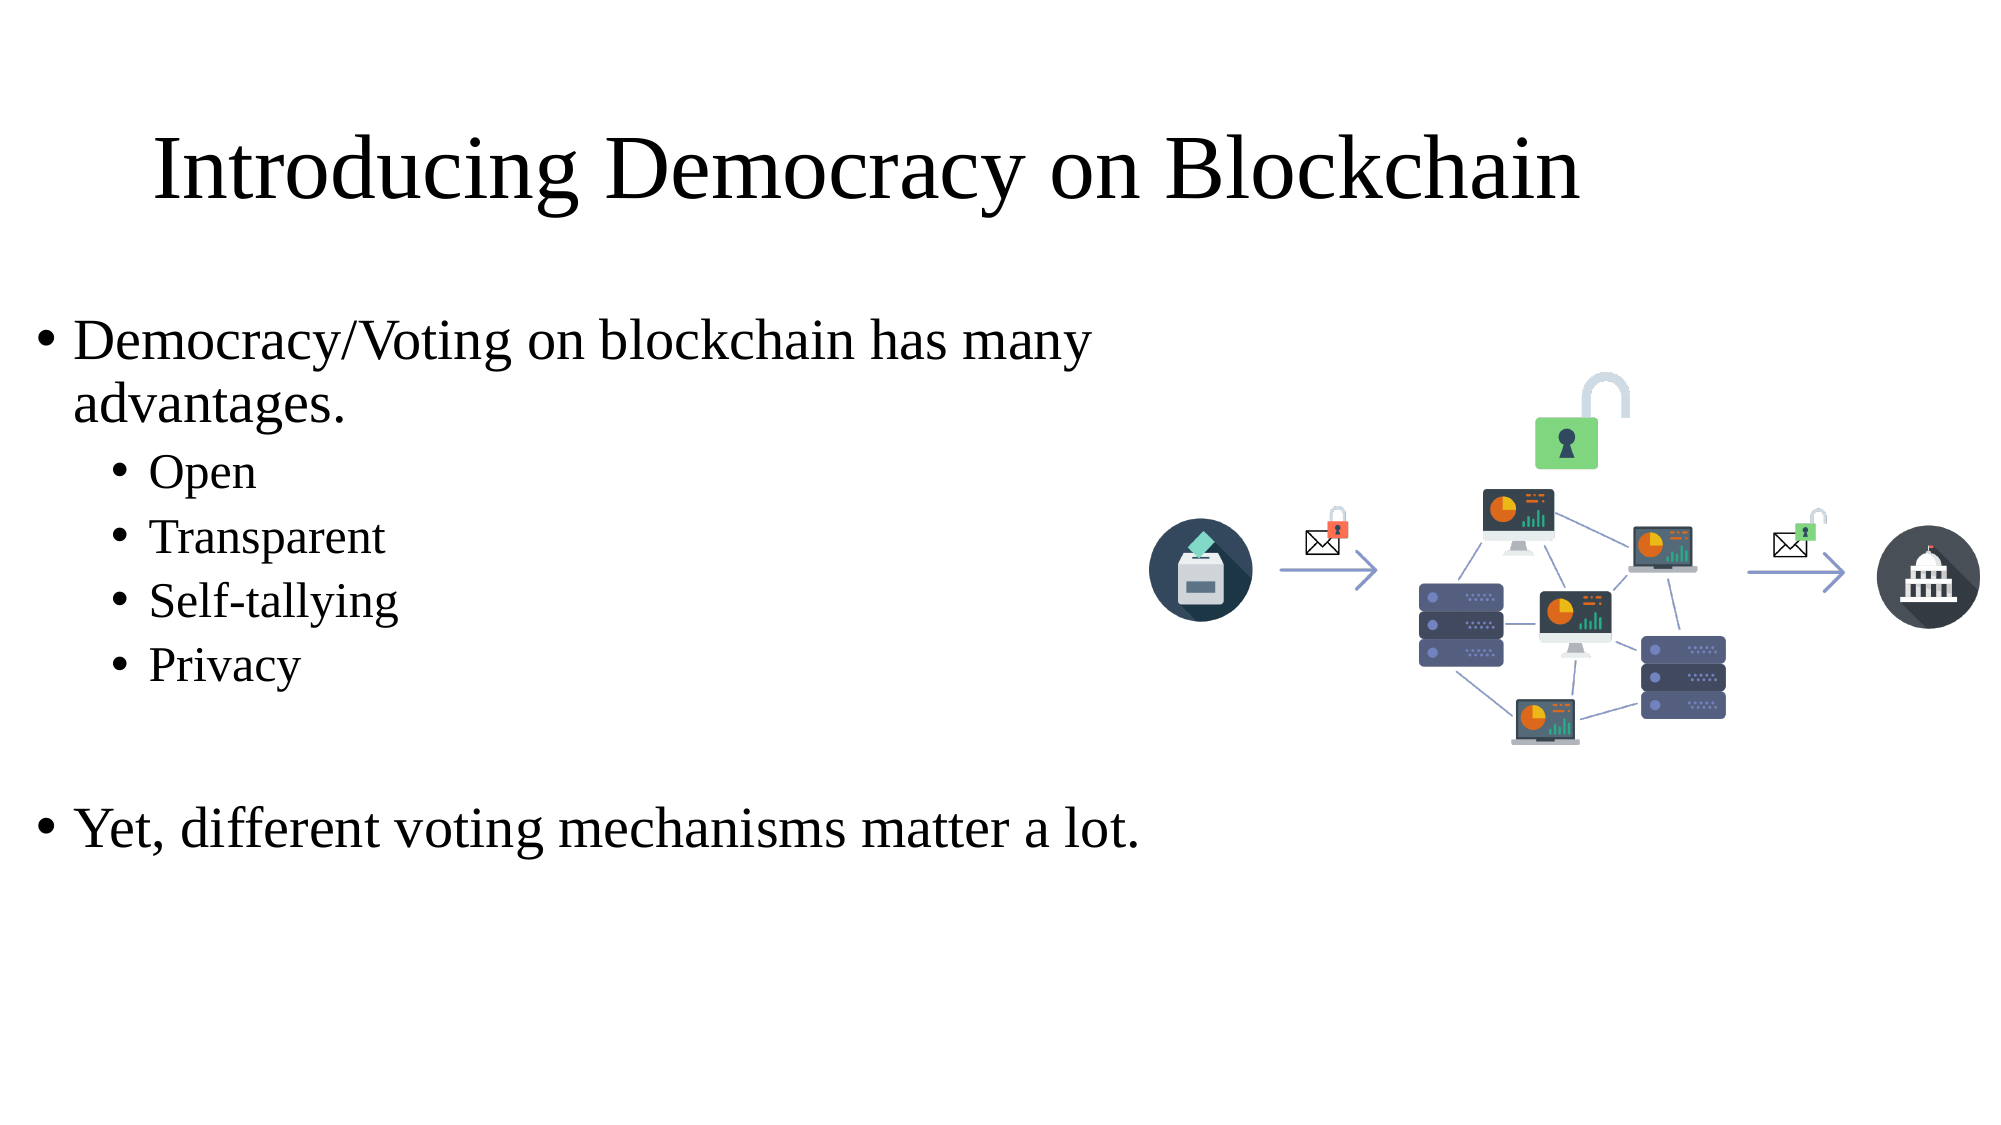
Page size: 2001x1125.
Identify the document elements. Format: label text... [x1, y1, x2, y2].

picture [1149, 372, 1980, 745]
list Democracy/Voting on blockchain has many advantages. Open Transparent Self-tallying Privacy Yet, different voting mechanisms matter a lot. [20, 301, 1276, 1016]
title Introducing Democracy on Blockchain [137, 59, 1863, 278]
